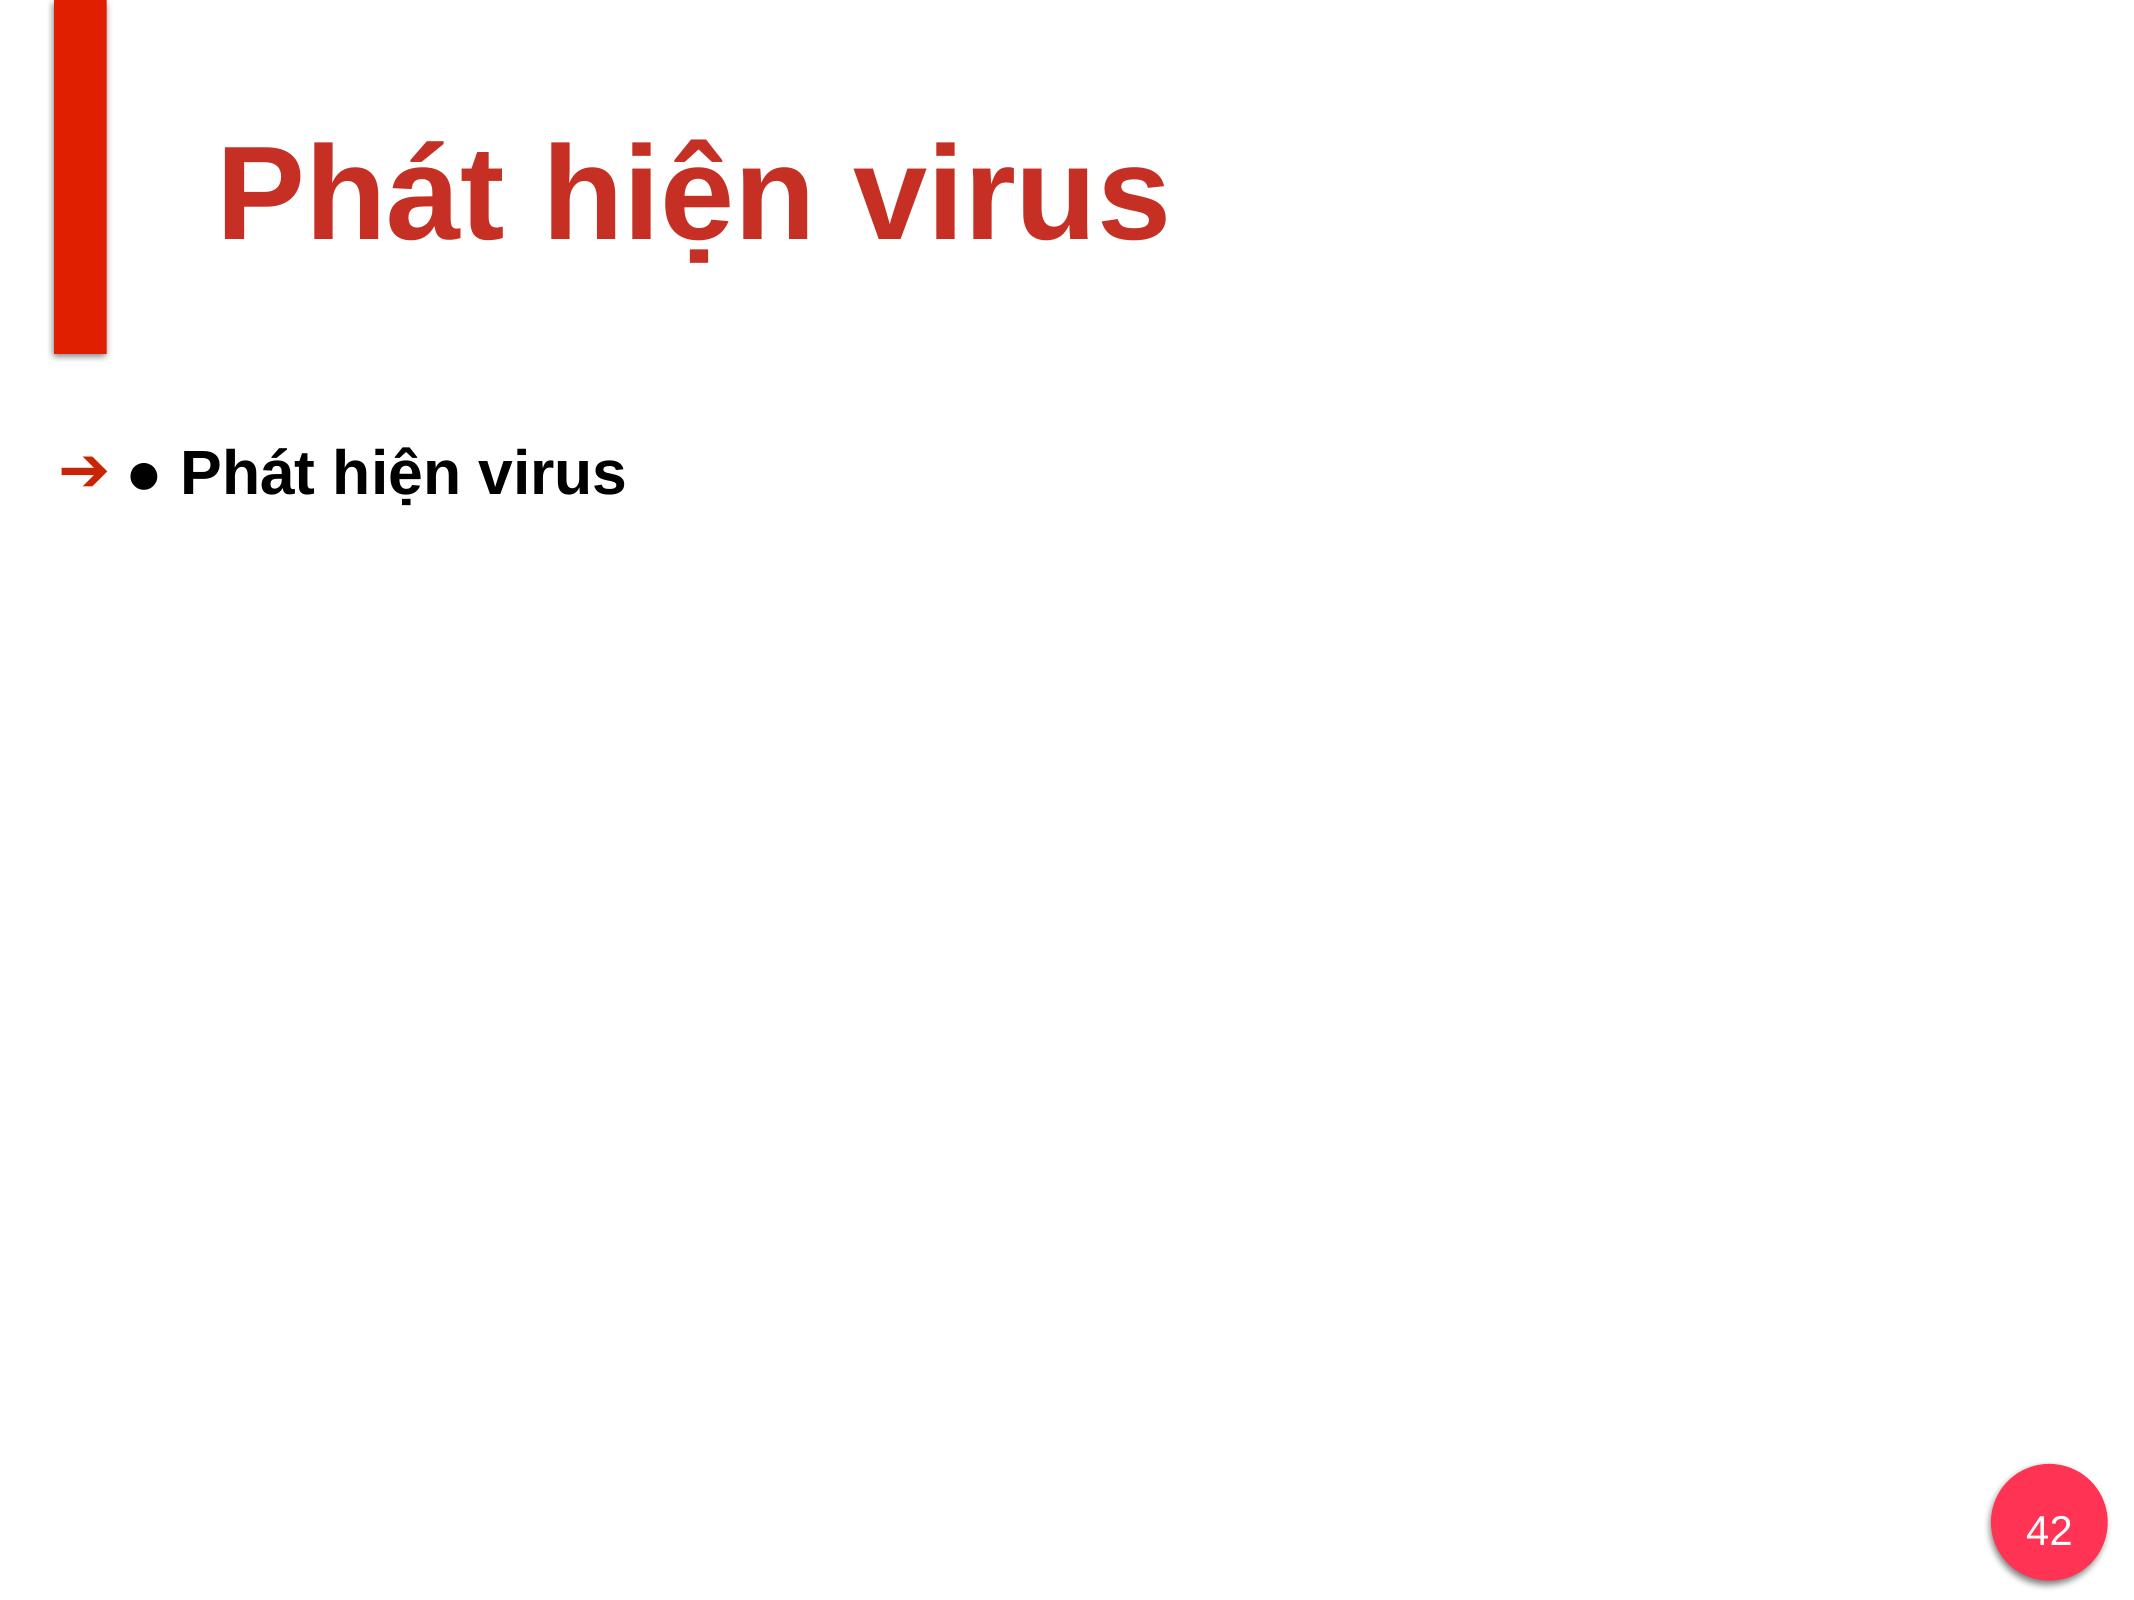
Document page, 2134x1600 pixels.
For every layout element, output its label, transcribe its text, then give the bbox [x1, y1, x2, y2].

text_box ● Phát hiện virus [35, 406, 2098, 609]
title Phát hiện virus [208, 37, 2030, 336]
slide_number 42 [2012, 1495, 2087, 1554]
